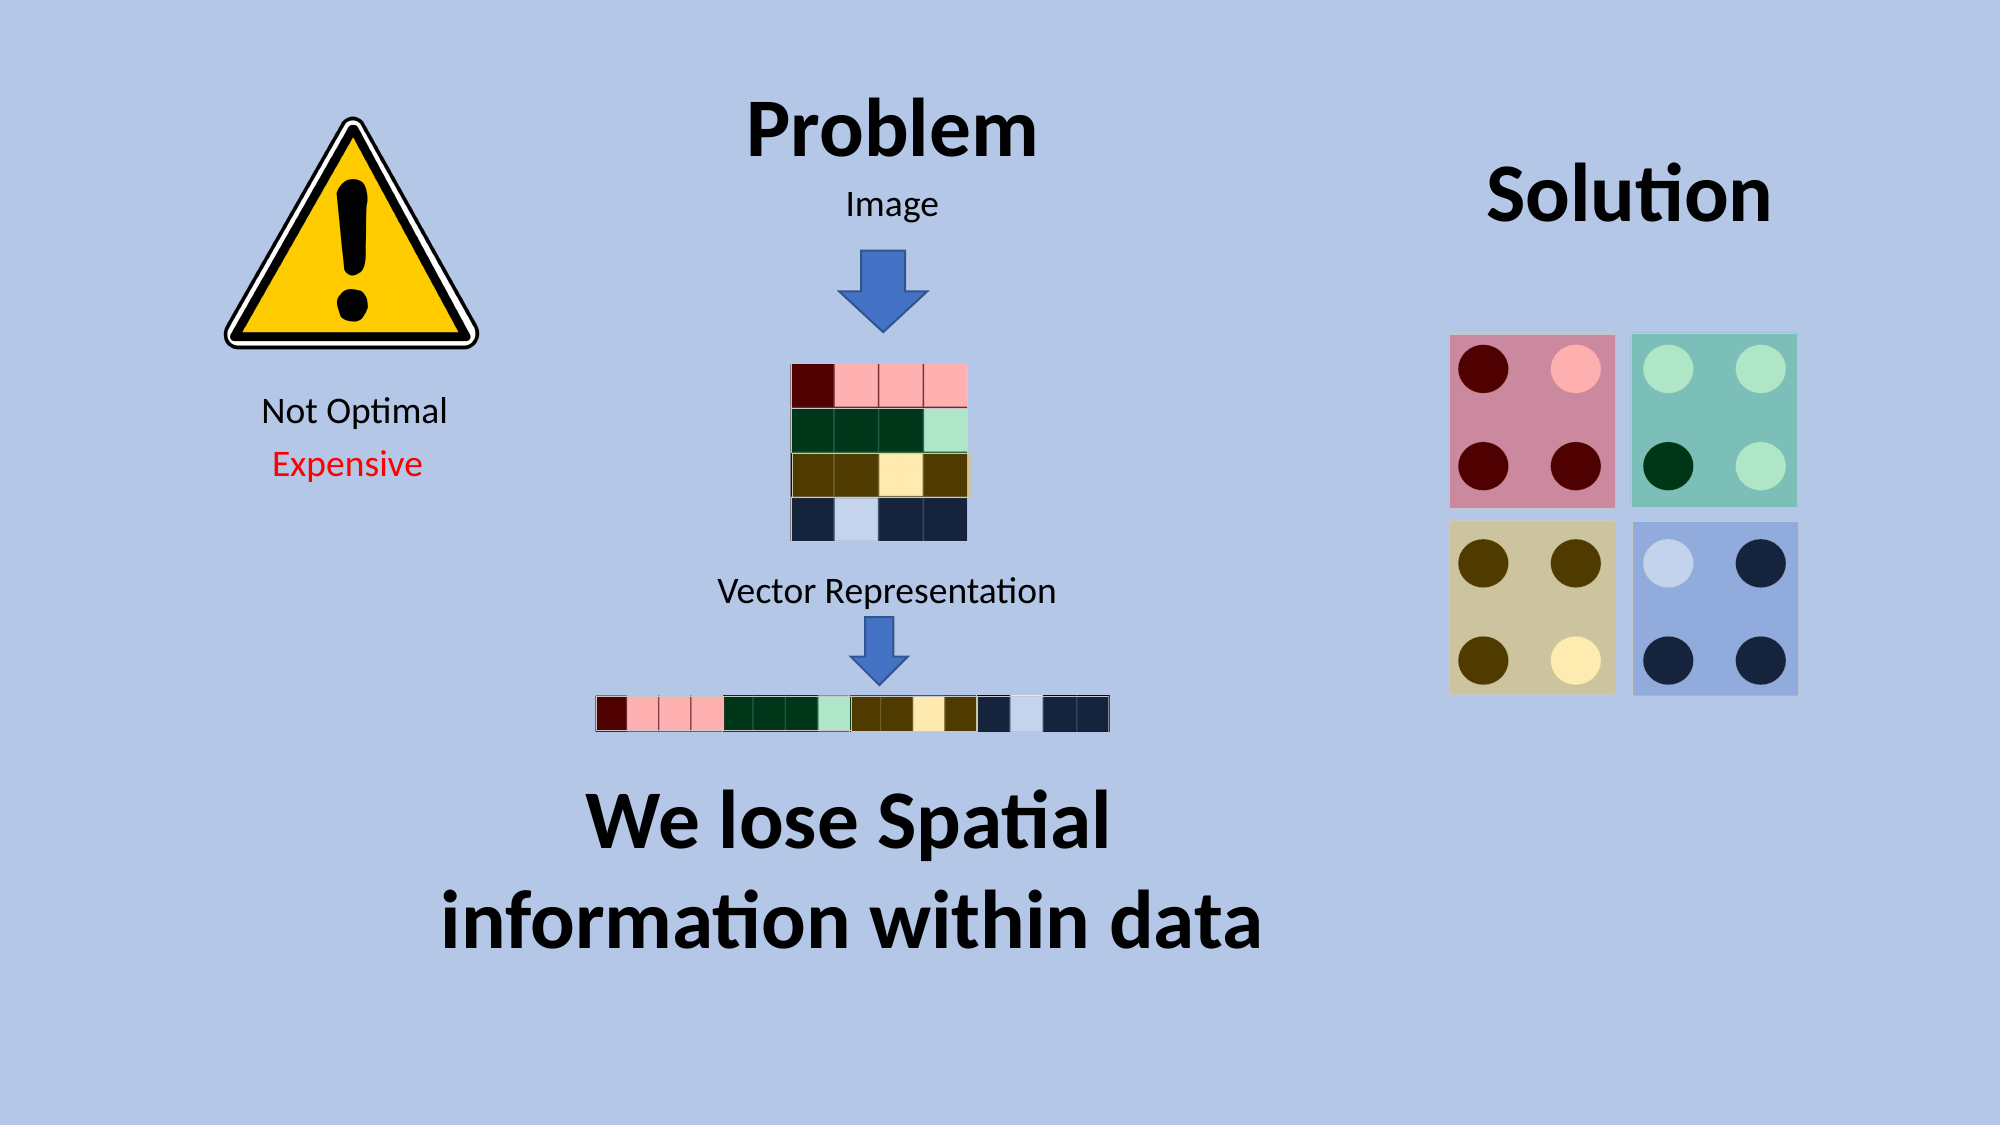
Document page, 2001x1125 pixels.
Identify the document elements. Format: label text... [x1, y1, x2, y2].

text_box [848, 616, 911, 687]
picture [790, 363, 971, 542]
text_box [836, 249, 930, 334]
picture [595, 695, 1109, 732]
picture [206, 99, 496, 366]
text_box We lose Spatial information within data [400, 761, 1298, 901]
text_box Not Optimal [246, 378, 508, 439]
text_box Vector Representation [702, 558, 1151, 619]
text_box Problem [483, 69, 1302, 162]
picture [1448, 332, 1799, 696]
text_box Expensive [257, 431, 519, 491]
text_box Image [830, 171, 1093, 232]
text_box Solution [1204, 134, 2000, 273]
